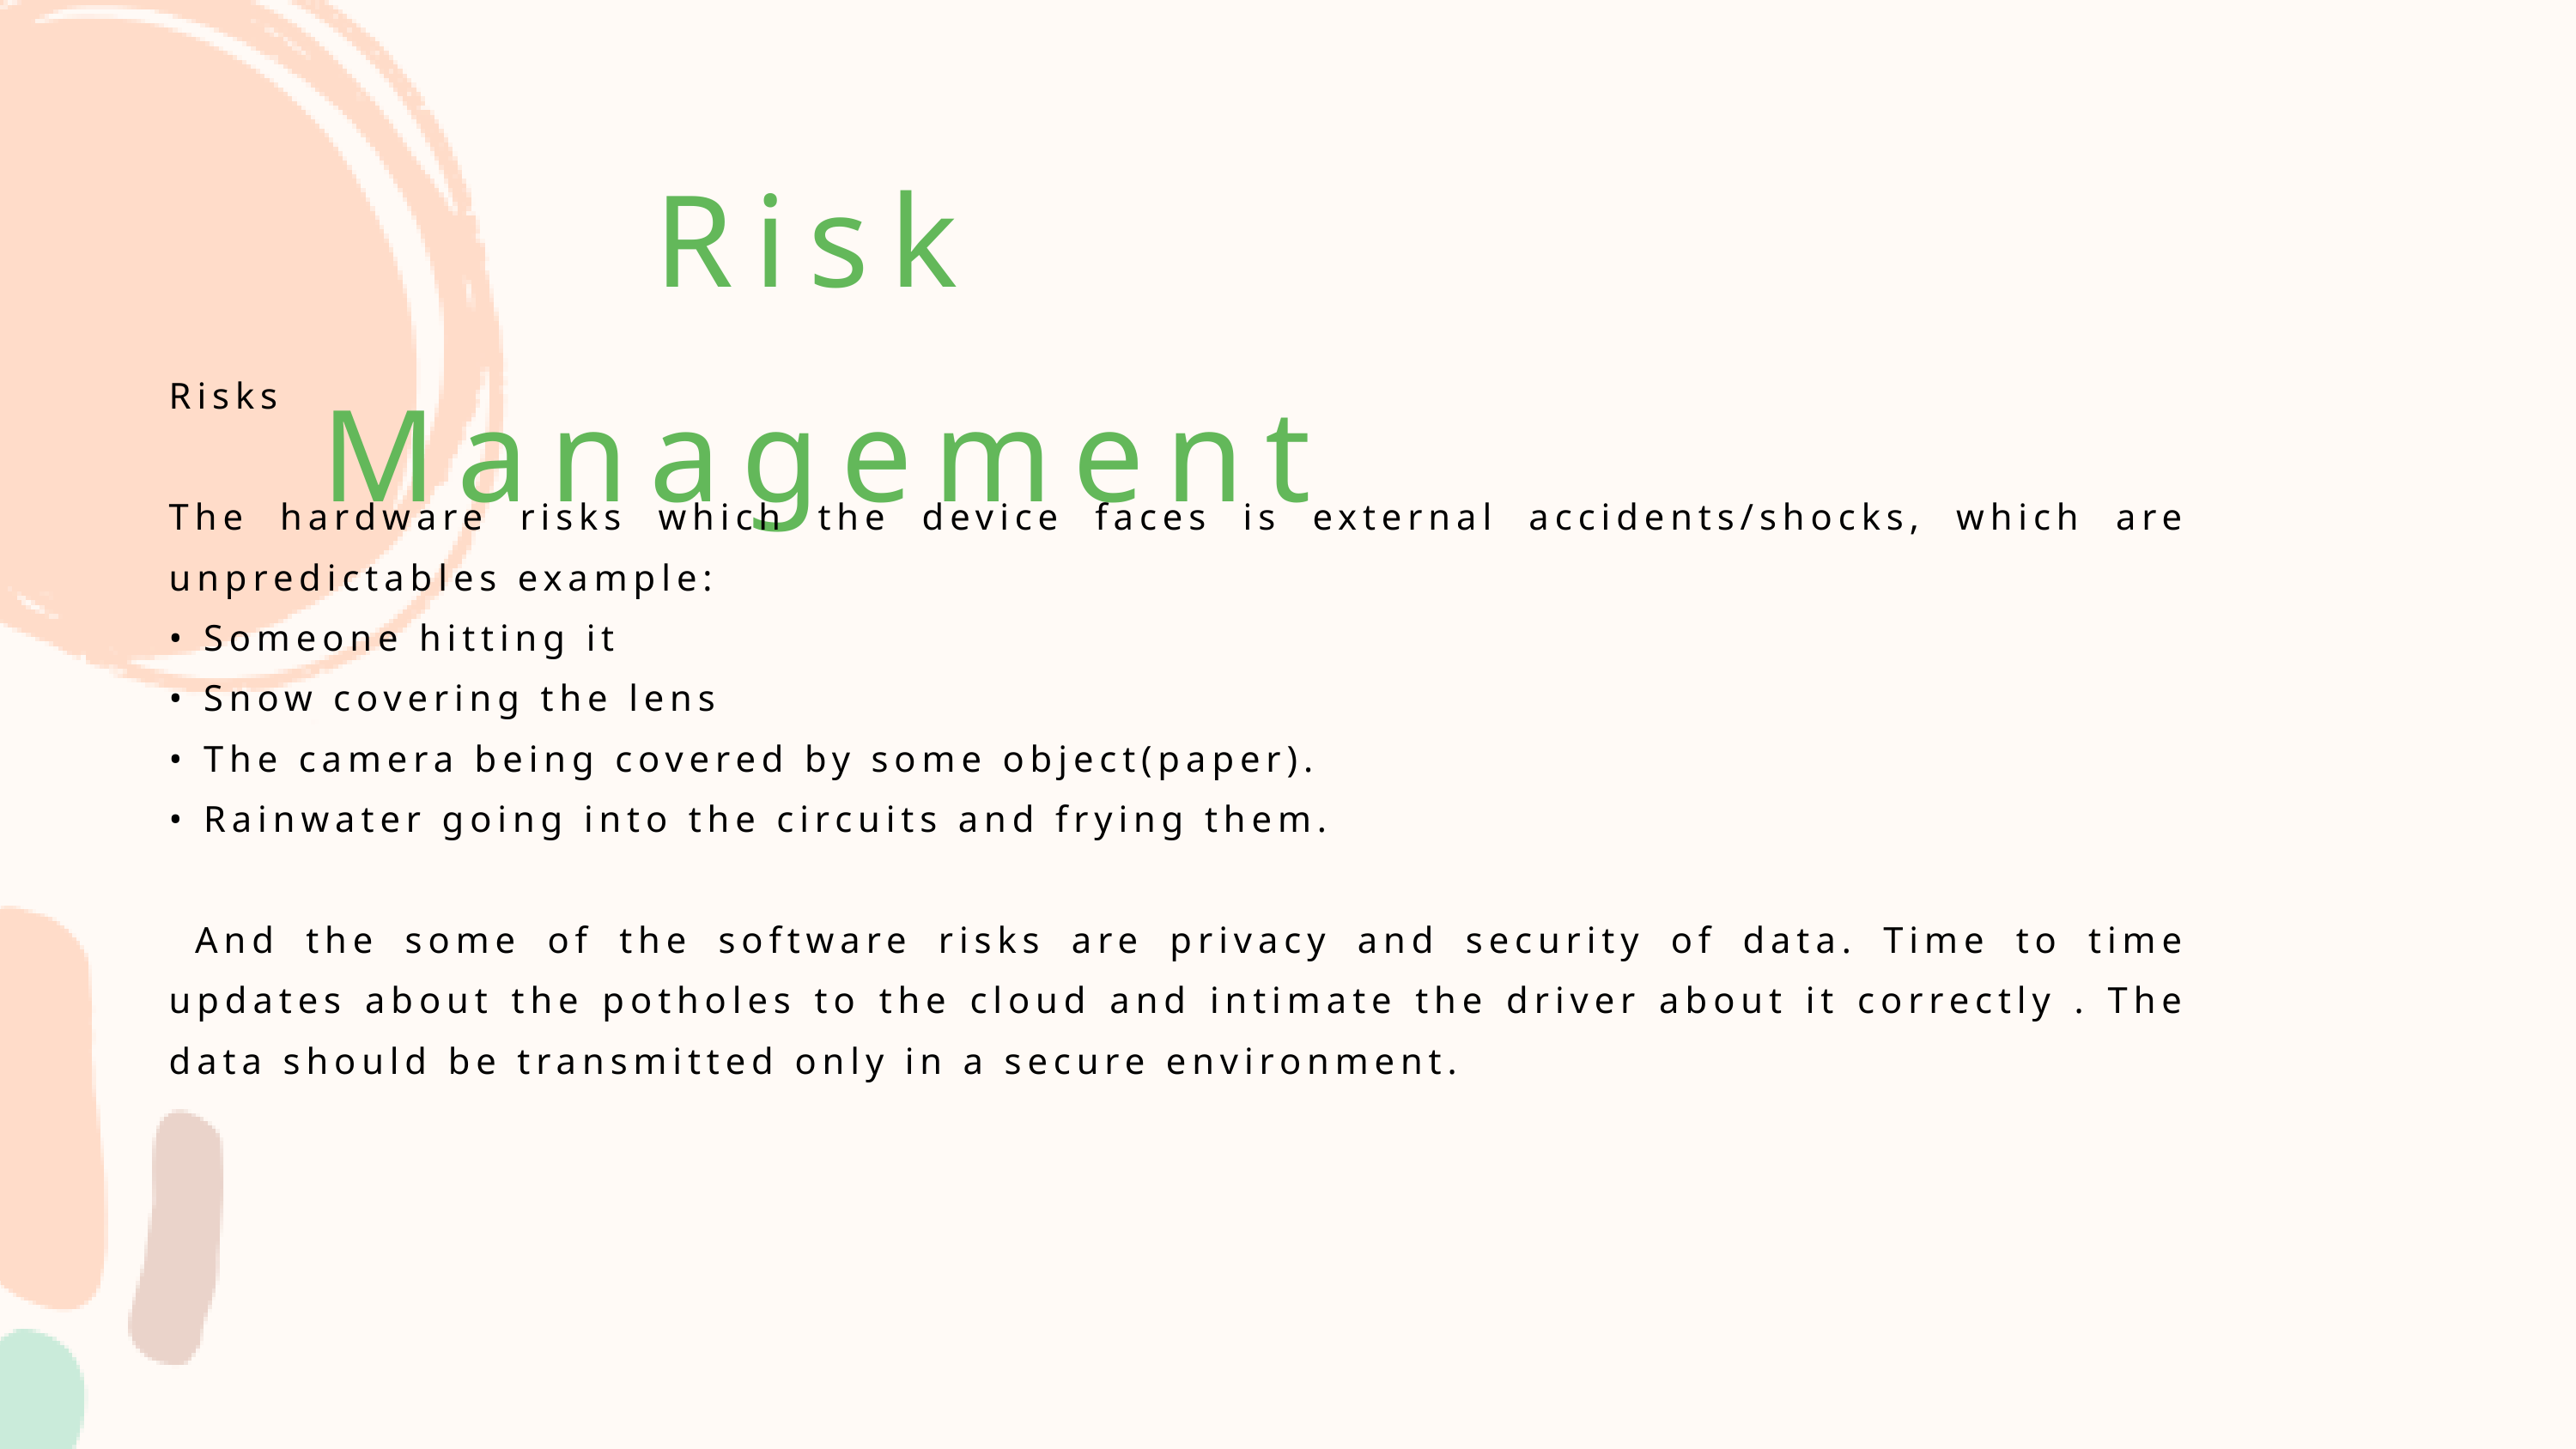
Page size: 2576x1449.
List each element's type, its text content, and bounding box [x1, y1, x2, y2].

text_box [0, 0, 508, 724]
text_box Risk Management [144, 97, 1489, 527]
text_box Risks The hardware risks which the device faces is external accidents/shocks, which are unpredictables example: • Someone hitting it • Snow covering the lens • The camera being covered by some object(paper). • Rainwater going into the circuits and frying them. And the some of the software risks are privacy and security of data. Time to time updates about the potholes to the cloud and intimate the driver about it correctly . The data should be transmitted only in a secure environment. [168, 355, 2190, 1082]
text_box [0, 906, 224, 1449]
